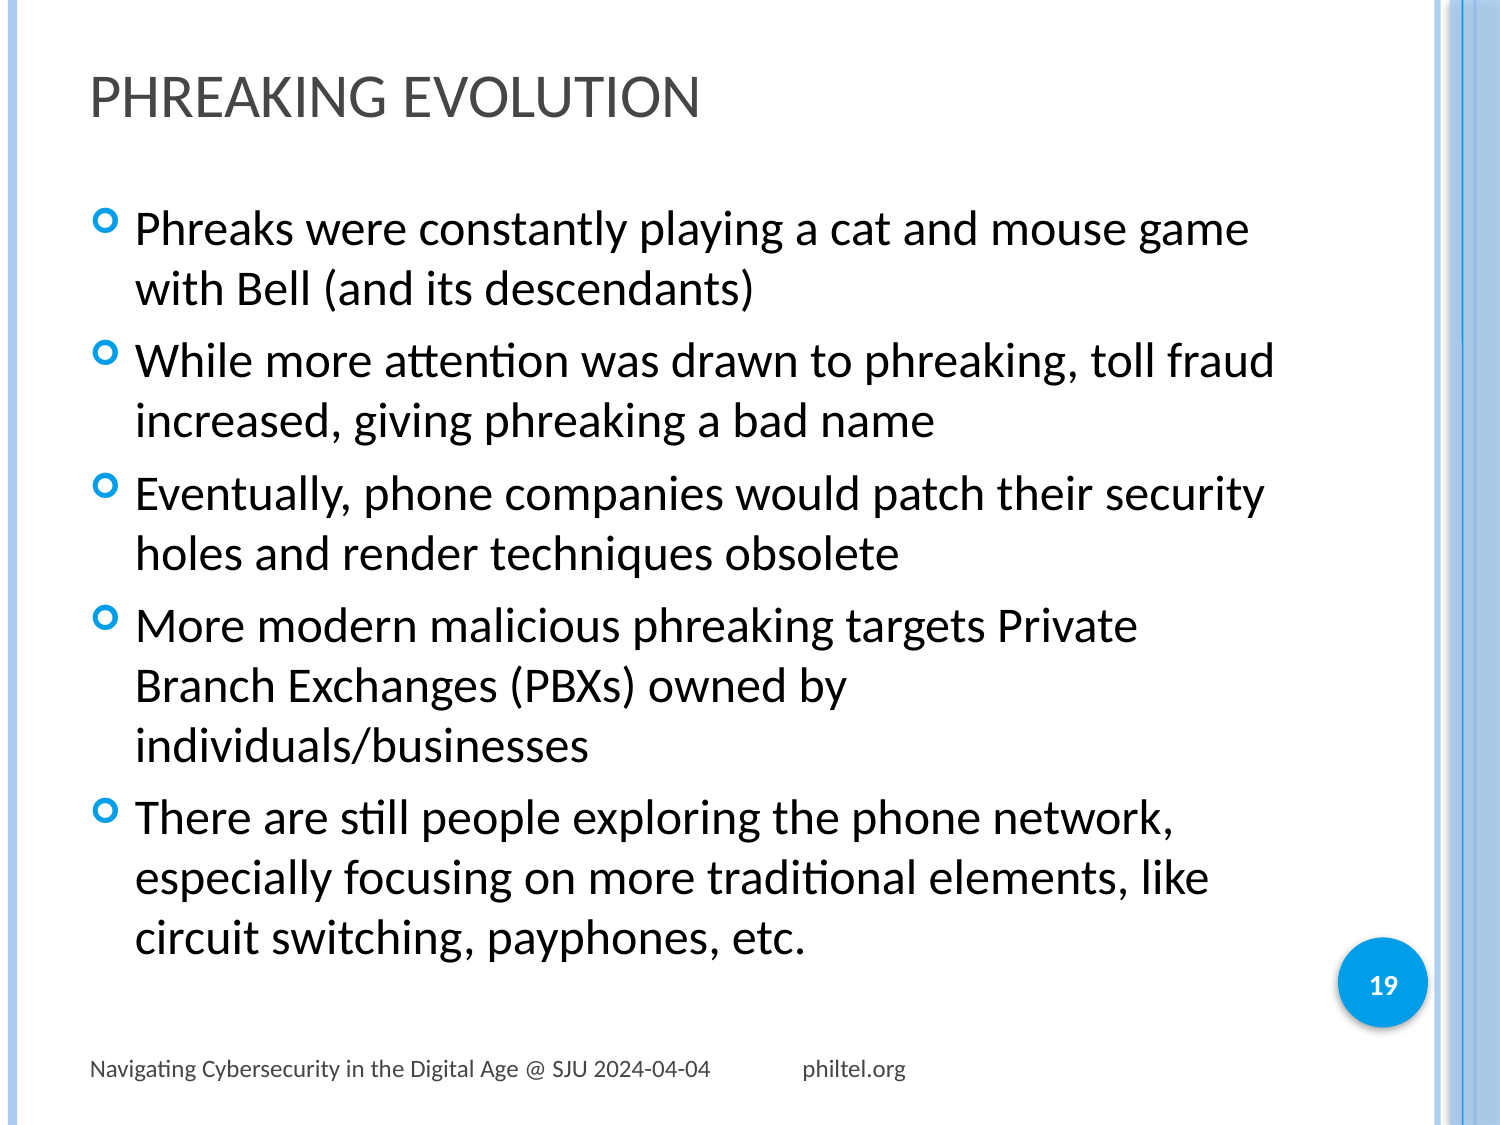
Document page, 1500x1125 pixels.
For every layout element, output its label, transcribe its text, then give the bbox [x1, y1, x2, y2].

list Phreaks were constantly playing a cat and mouse game with Bell (and its descendants) While more attention was drawn to phreaking, toll fraud increased, giving phreaking a bad name Eventually, phone companies would patch their security holes and render techniques obsolete More modern malicious phreaking targets Private Branch Exchanges (PBXs) owned by individuals/businesses There are still people exploring the phone network, especially focusing on more traditional elements, like circuit switching, payphones, etc. [75, 187, 1300, 1037]
footer Navigating Cybersecurity in the Digital Age @ SJU 2024-04-04 philtel.org [75, 1037, 1313, 1098]
slide_number 19 [1333, 940, 1434, 1027]
title Phreaking Evolution [75, 45, 1300, 138]
